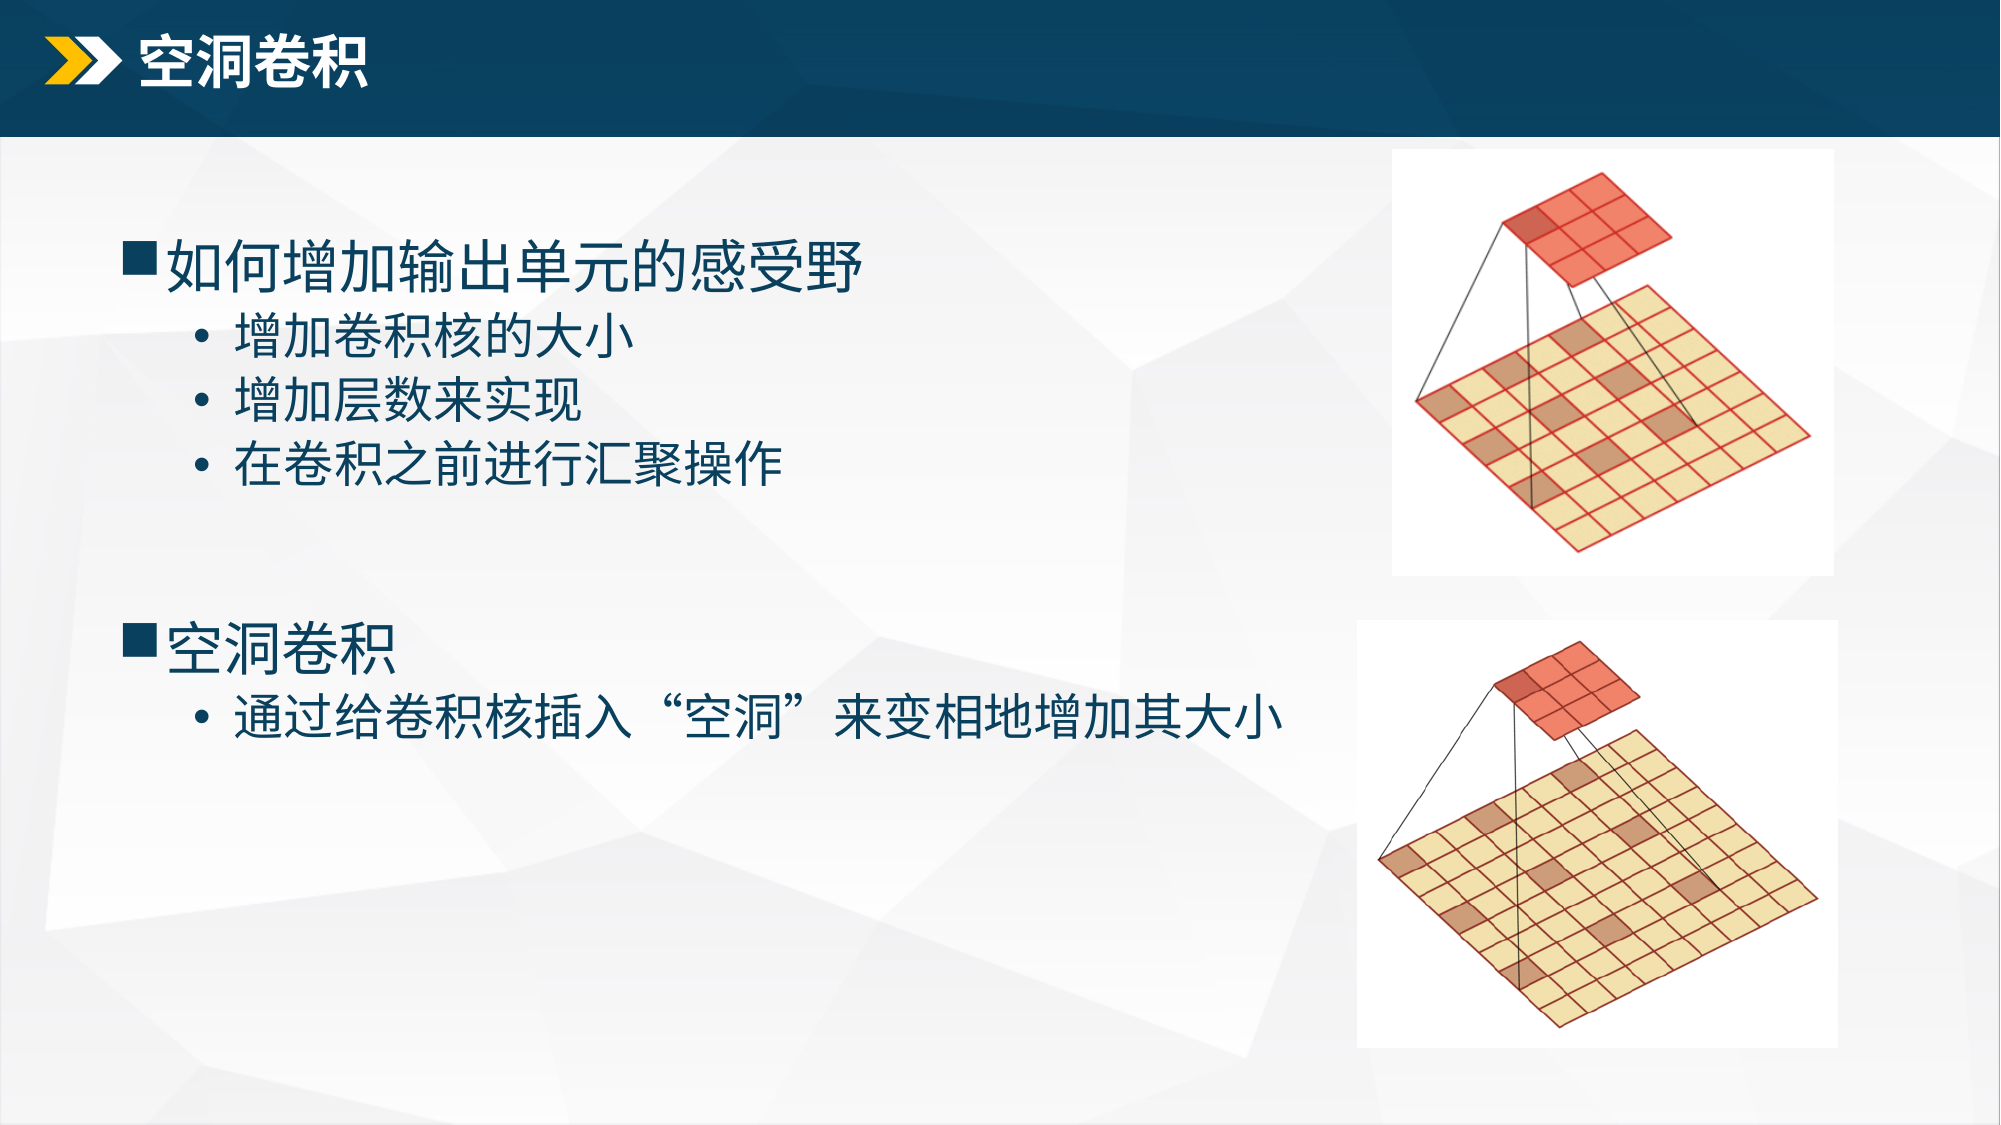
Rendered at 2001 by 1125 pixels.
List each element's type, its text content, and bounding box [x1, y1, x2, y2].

list 如何增加输出单元的感受野 增加卷积核的大小 增加层数来实现 在卷积之前进行汇聚操作 空洞卷积 通过给卷积核插入“空洞”来变相地增加其大小 [103, 188, 1868, 1048]
title 空洞卷积 [122, 25, 1723, 137]
picture [0, 0, 2000, 1125]
